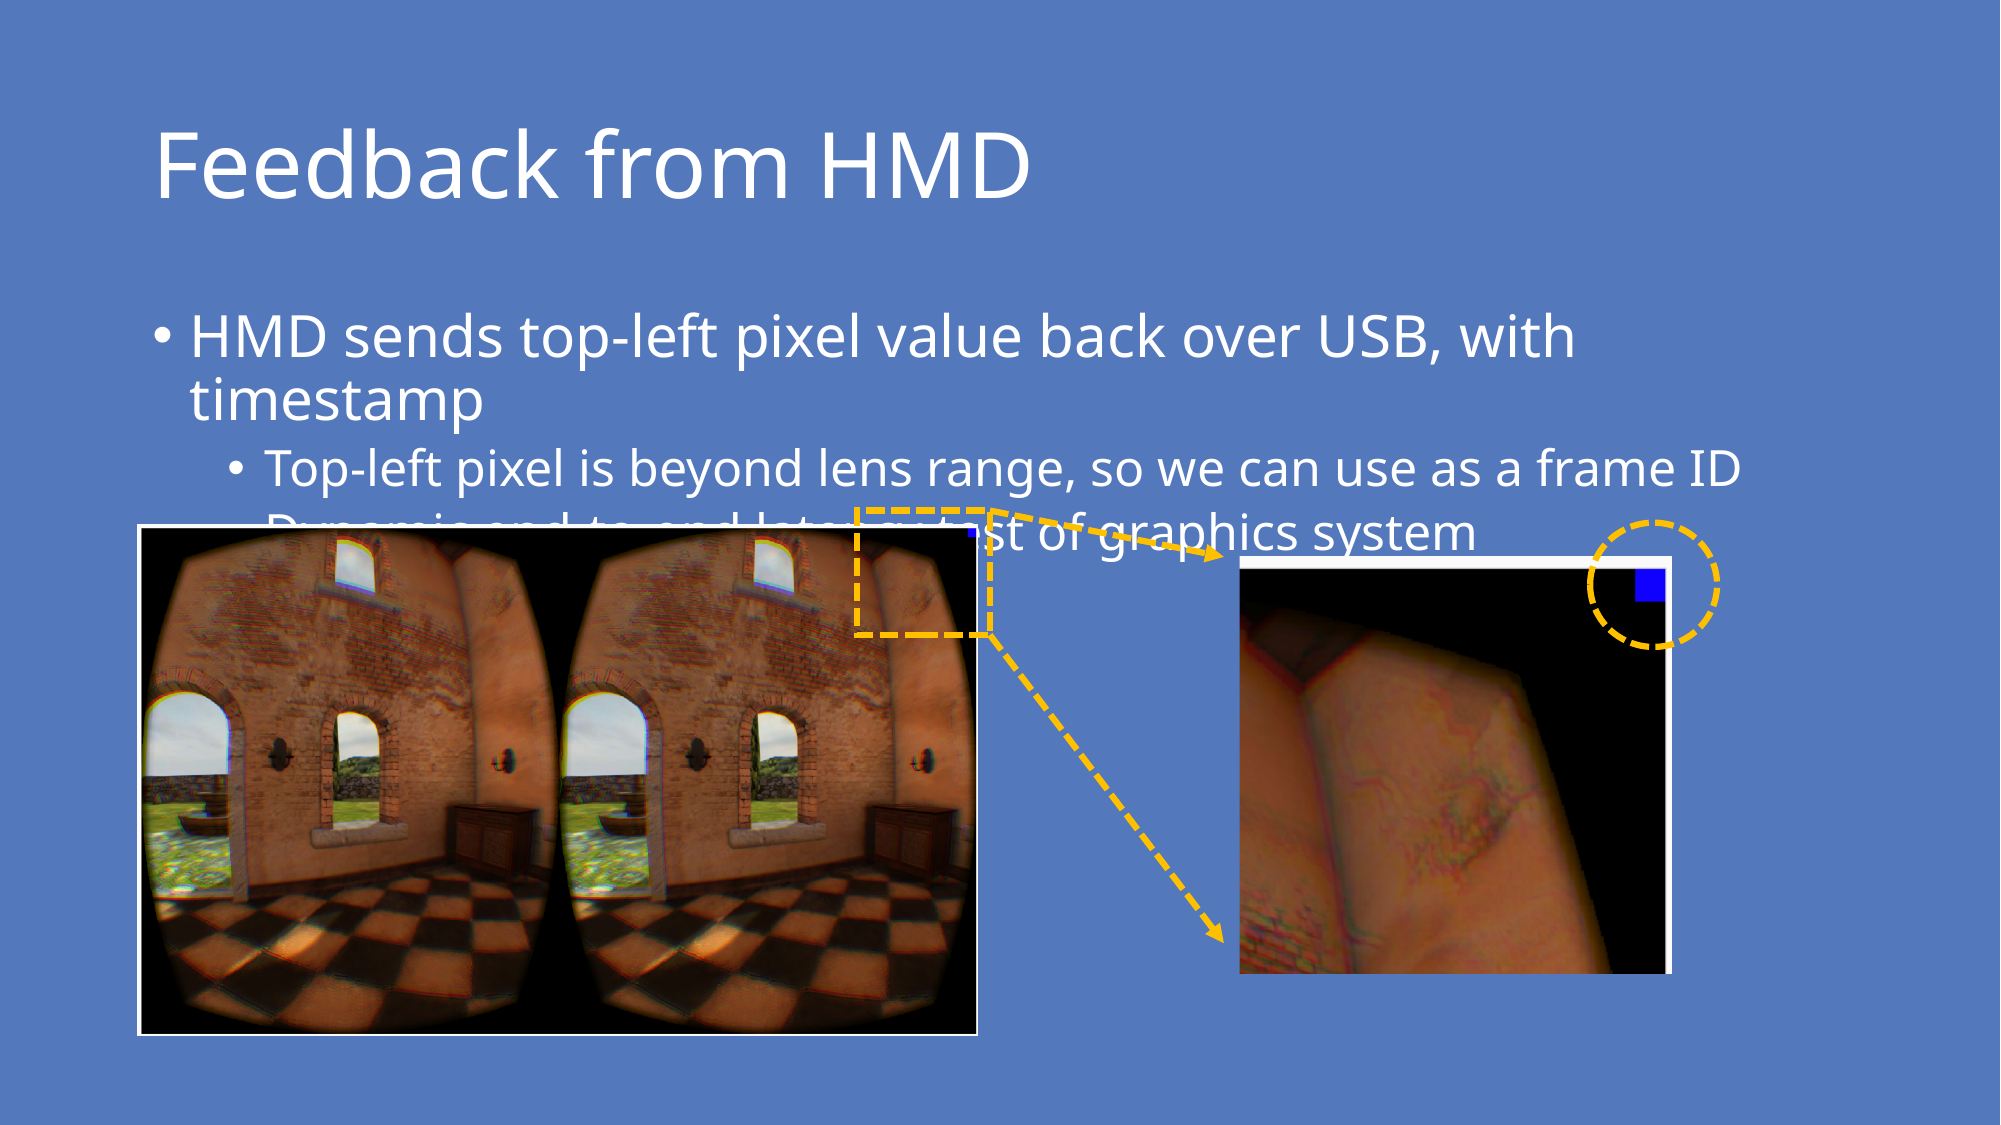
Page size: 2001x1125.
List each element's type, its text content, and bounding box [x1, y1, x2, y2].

picture [137, 524, 978, 1036]
title Feedback from HMD [137, 59, 1863, 278]
text_box [856, 510, 991, 636]
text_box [989, 510, 1224, 557]
list HMD sends top-left pixel value back over USB, with timestamp Top-left pixel is beyond lens range, so we can use as a frame ID Dynamic end-to-end latency test of graphics system [137, 299, 1863, 1014]
text_box [1596, 521, 1719, 646]
picture [1239, 556, 1673, 974]
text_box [989, 634, 1224, 944]
